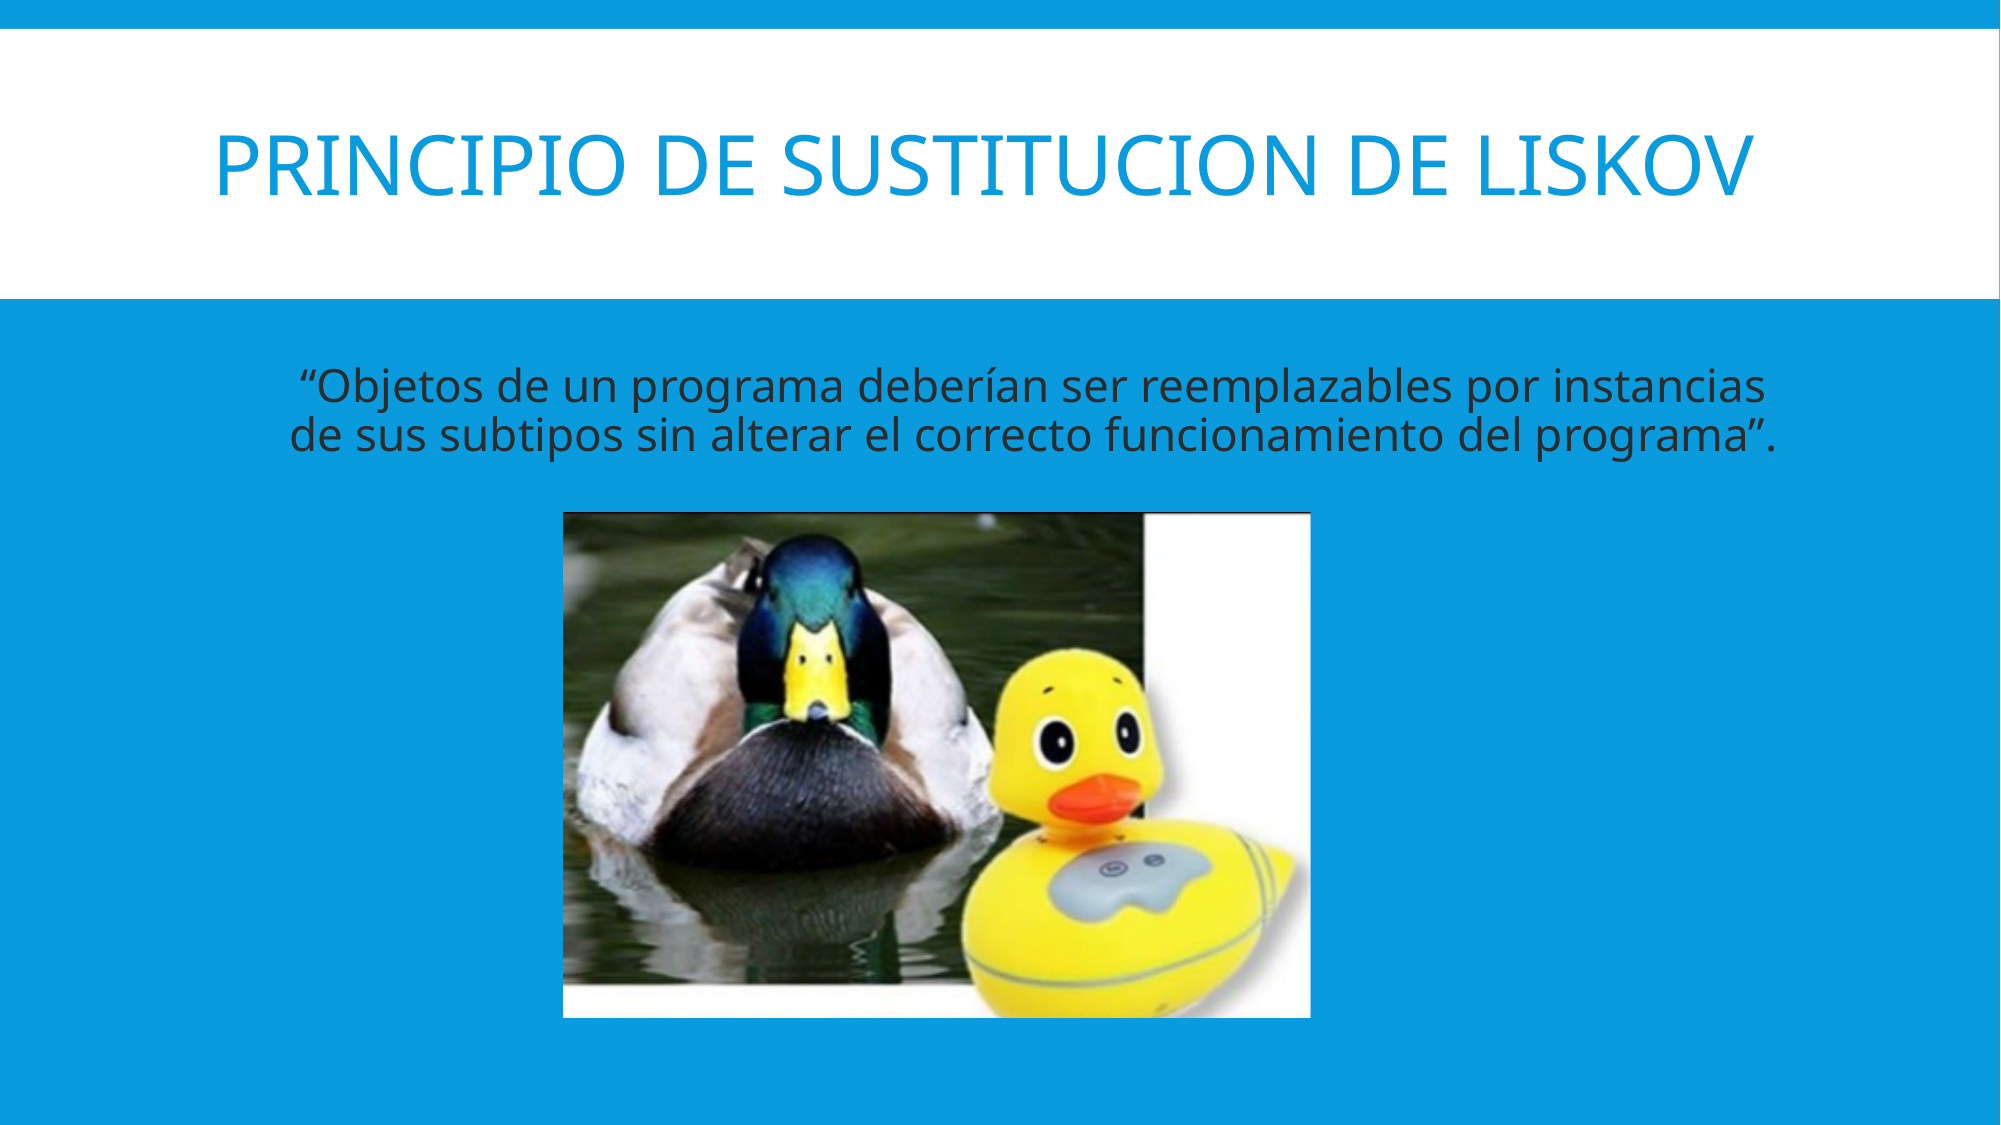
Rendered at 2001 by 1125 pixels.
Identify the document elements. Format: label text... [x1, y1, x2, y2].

list “Objetos de un programa deberían ser reemplazables por instancias de sus subtipos sin alterar el correcto funcionamiento del programa”. [265, 355, 1803, 487]
picture [564, 513, 1310, 1017]
title PRINCIPIO DE SUSTITUCION DE LISKOV [197, 46, 1803, 295]
